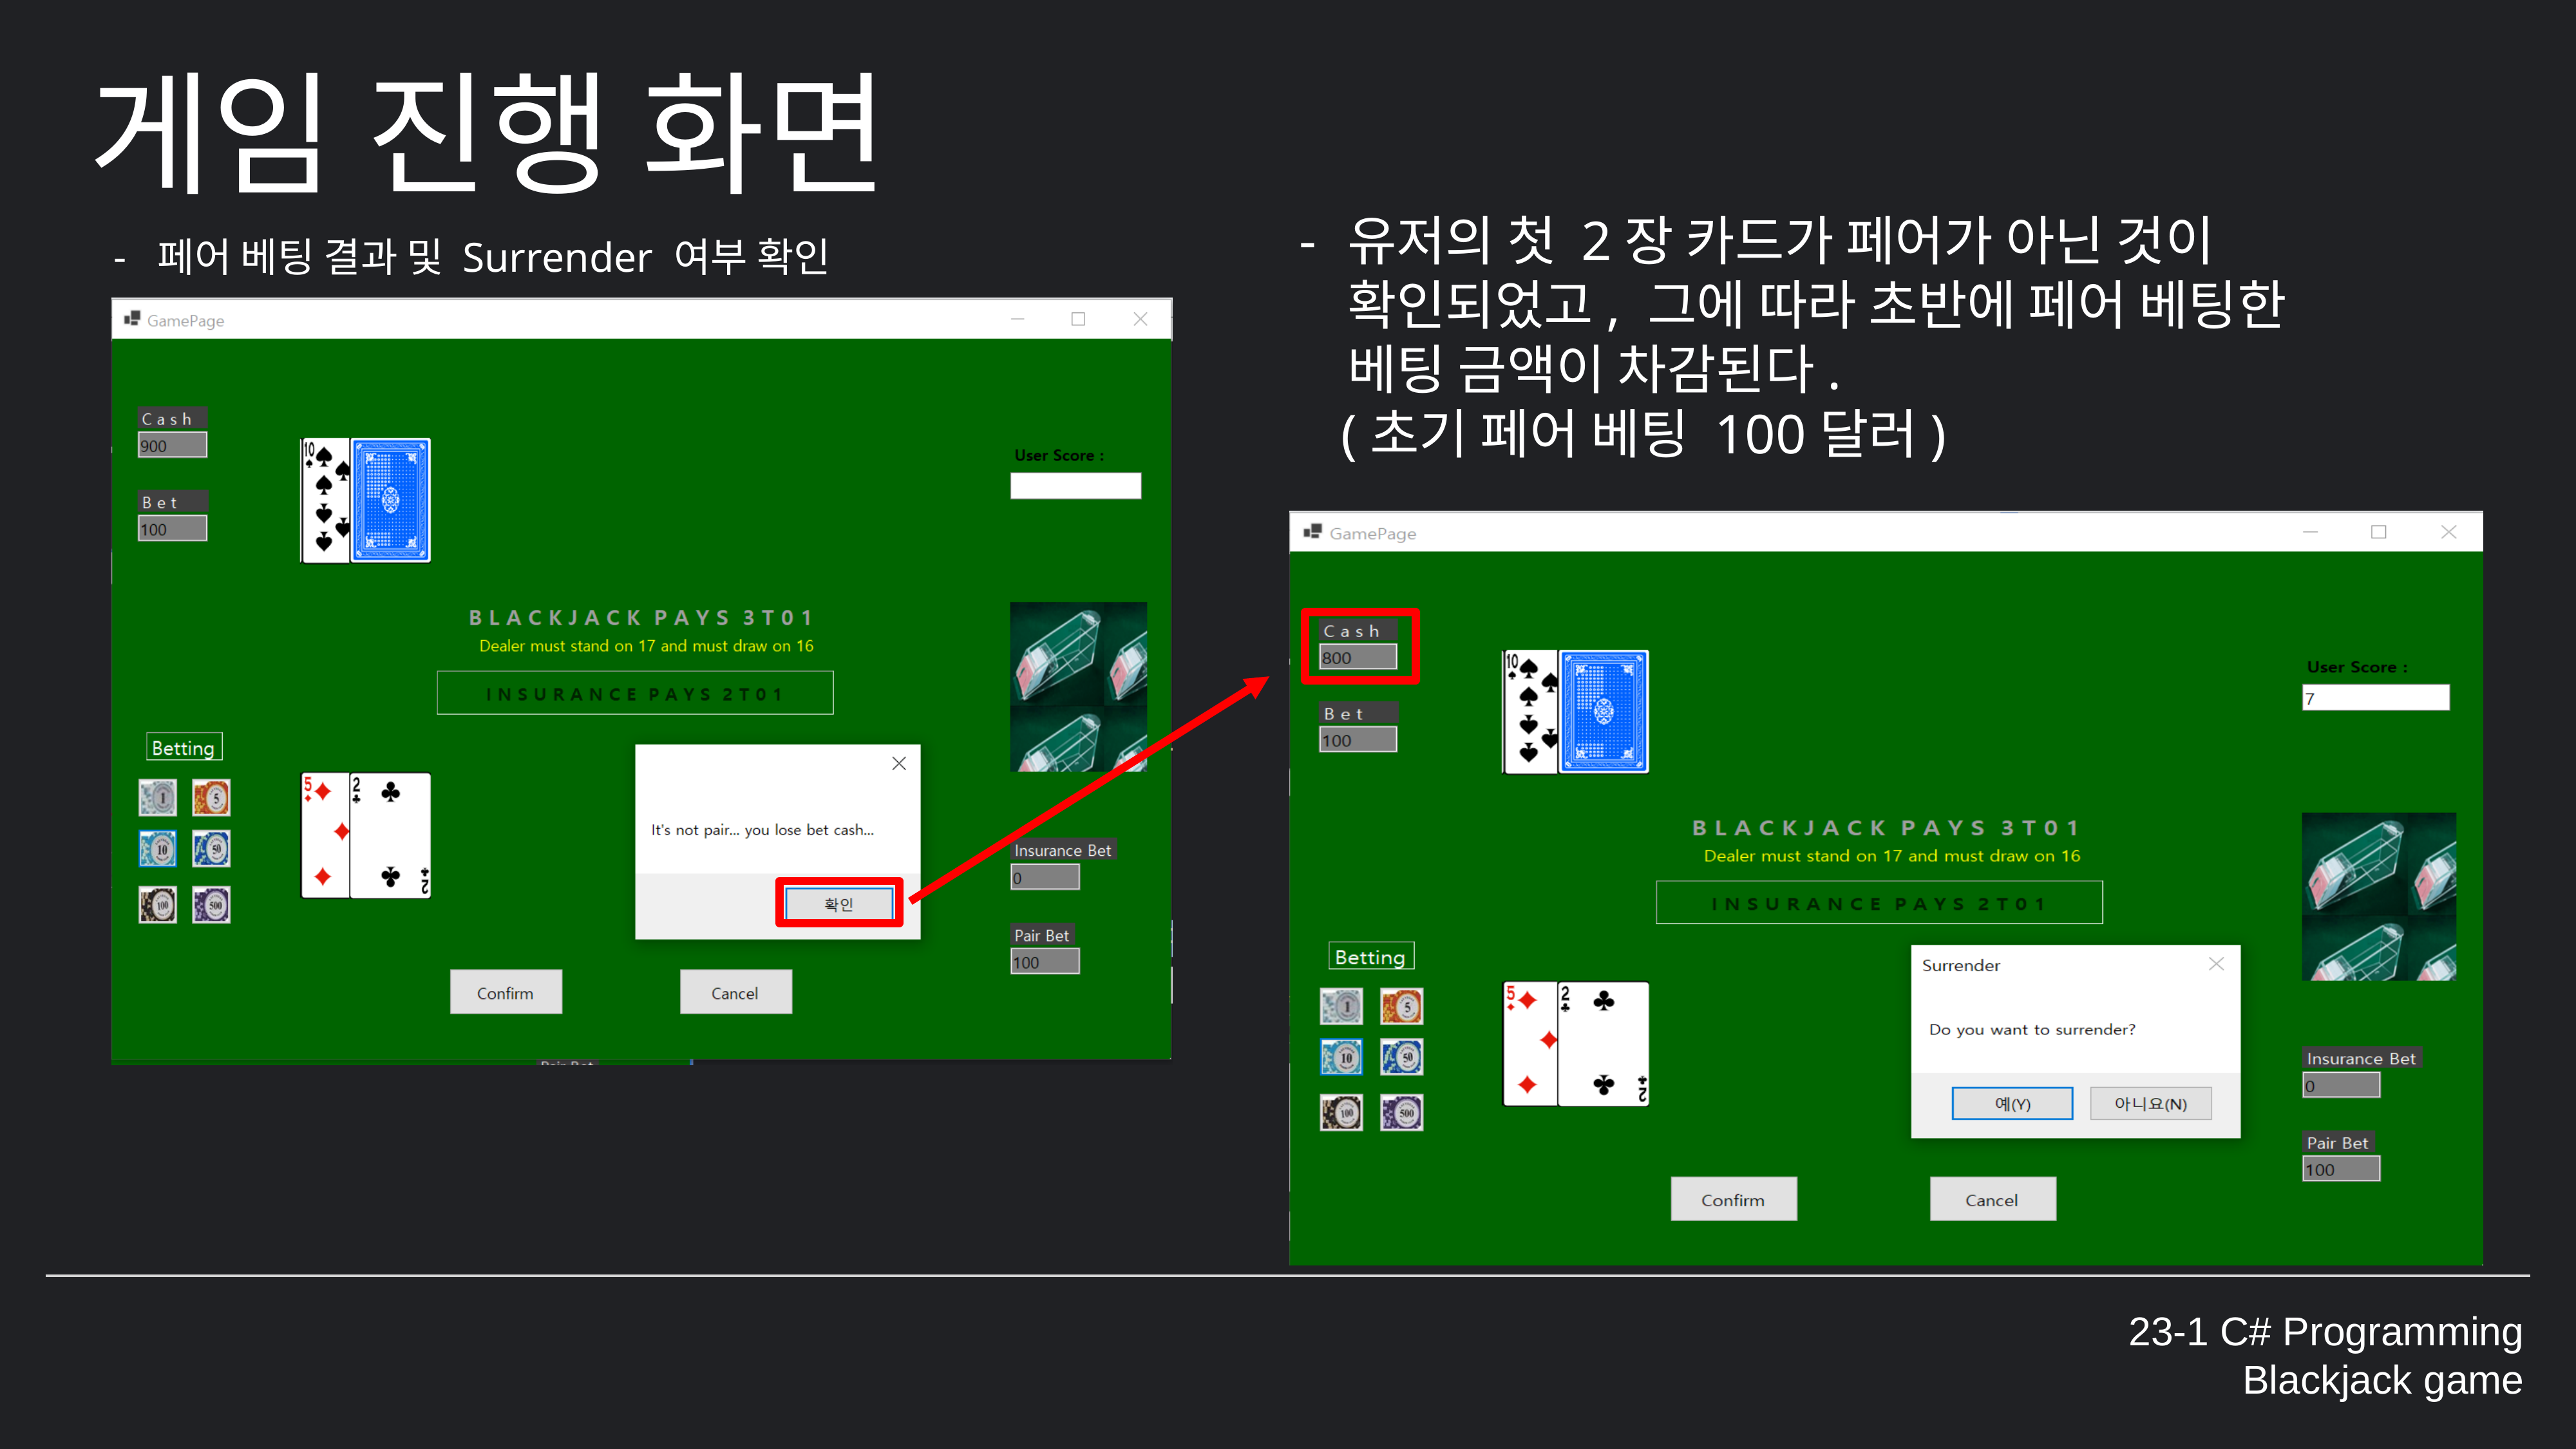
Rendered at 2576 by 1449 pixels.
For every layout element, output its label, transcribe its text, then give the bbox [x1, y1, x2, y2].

text_box 23-1 C# Programming Blackjack game [1544, 1300, 2530, 1407]
picture [111, 298, 1173, 1065]
text_box 유저의 첫 2장 카드가 페어가 아닌 것이 확인되었고, 그에 따라 초반에 페어 베팅한 베팅 금액이 차감된다. (초기 페어 베팅 100달러) [1289, 197, 2367, 475]
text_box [910, 676, 1270, 902]
text_box 게임 진행 화면 [16, 40, 1227, 221]
text_box 페어 베팅 결과 및 Surrender 여부 확인 [99, 222, 1692, 290]
picture [1289, 511, 2483, 1265]
